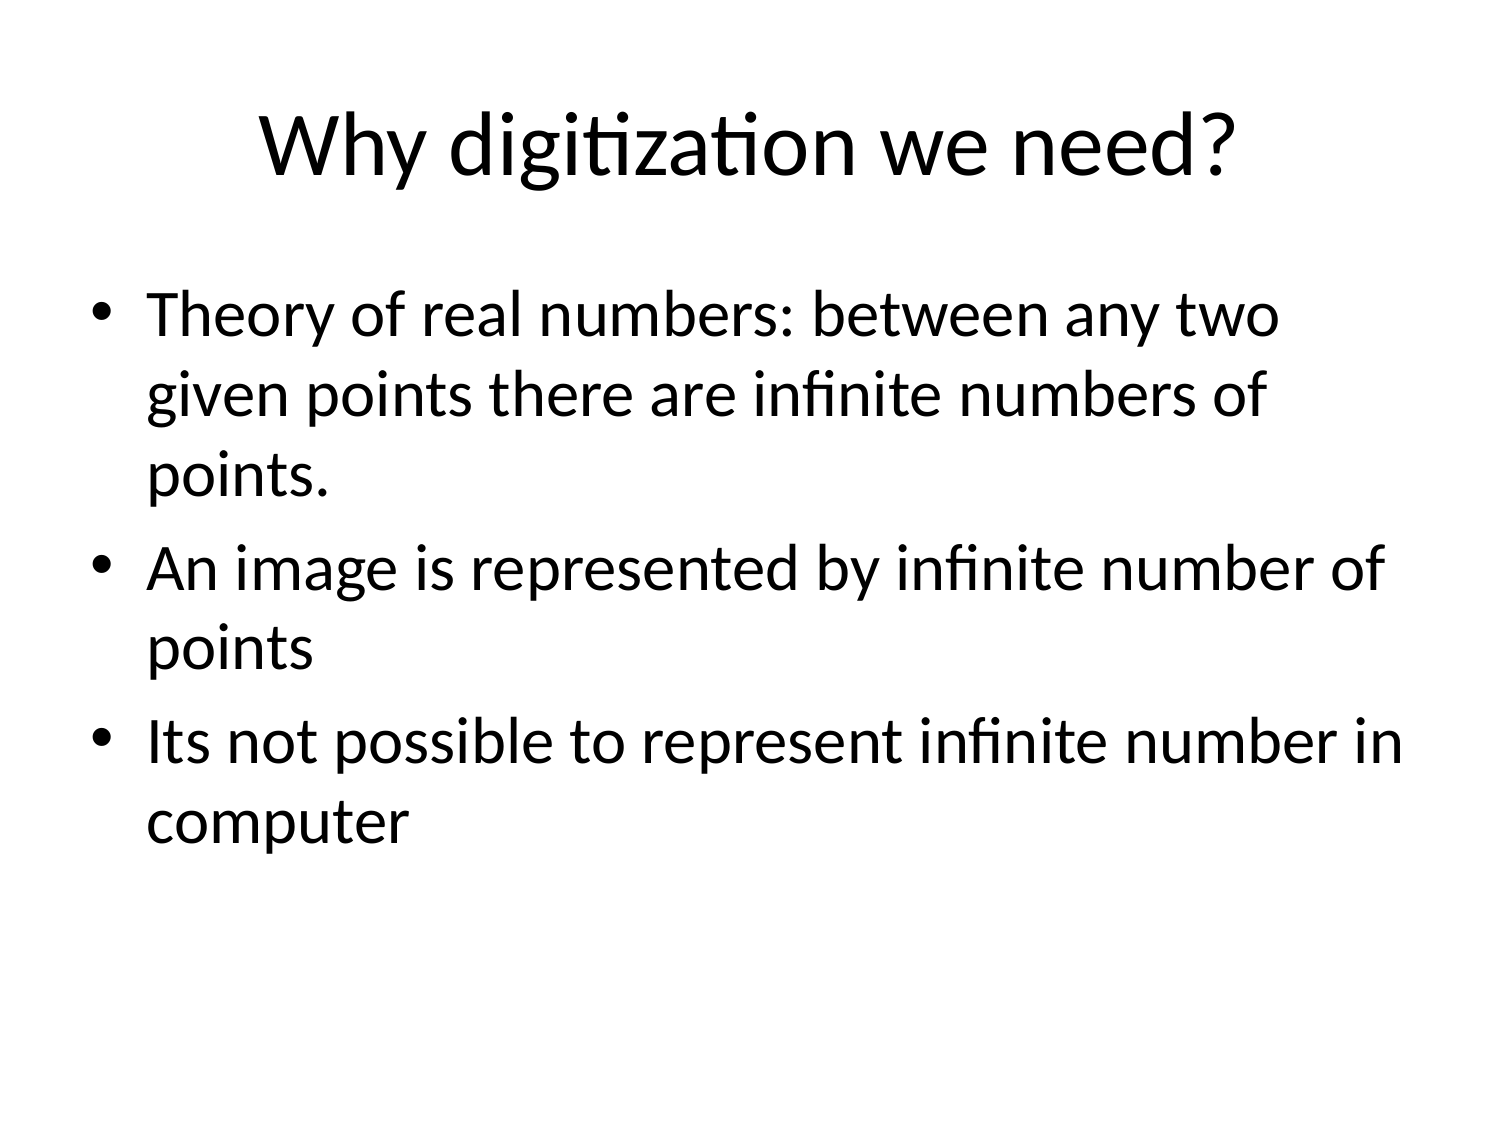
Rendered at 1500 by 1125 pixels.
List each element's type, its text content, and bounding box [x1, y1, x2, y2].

list Theory of real numbers: between any two given points there are infinite numbers of points. An image is represented by infinite number of points Its not possible to represent infinite number in computer [75, 262, 1425, 1005]
title Why digitization we need? [75, 45, 1425, 233]
